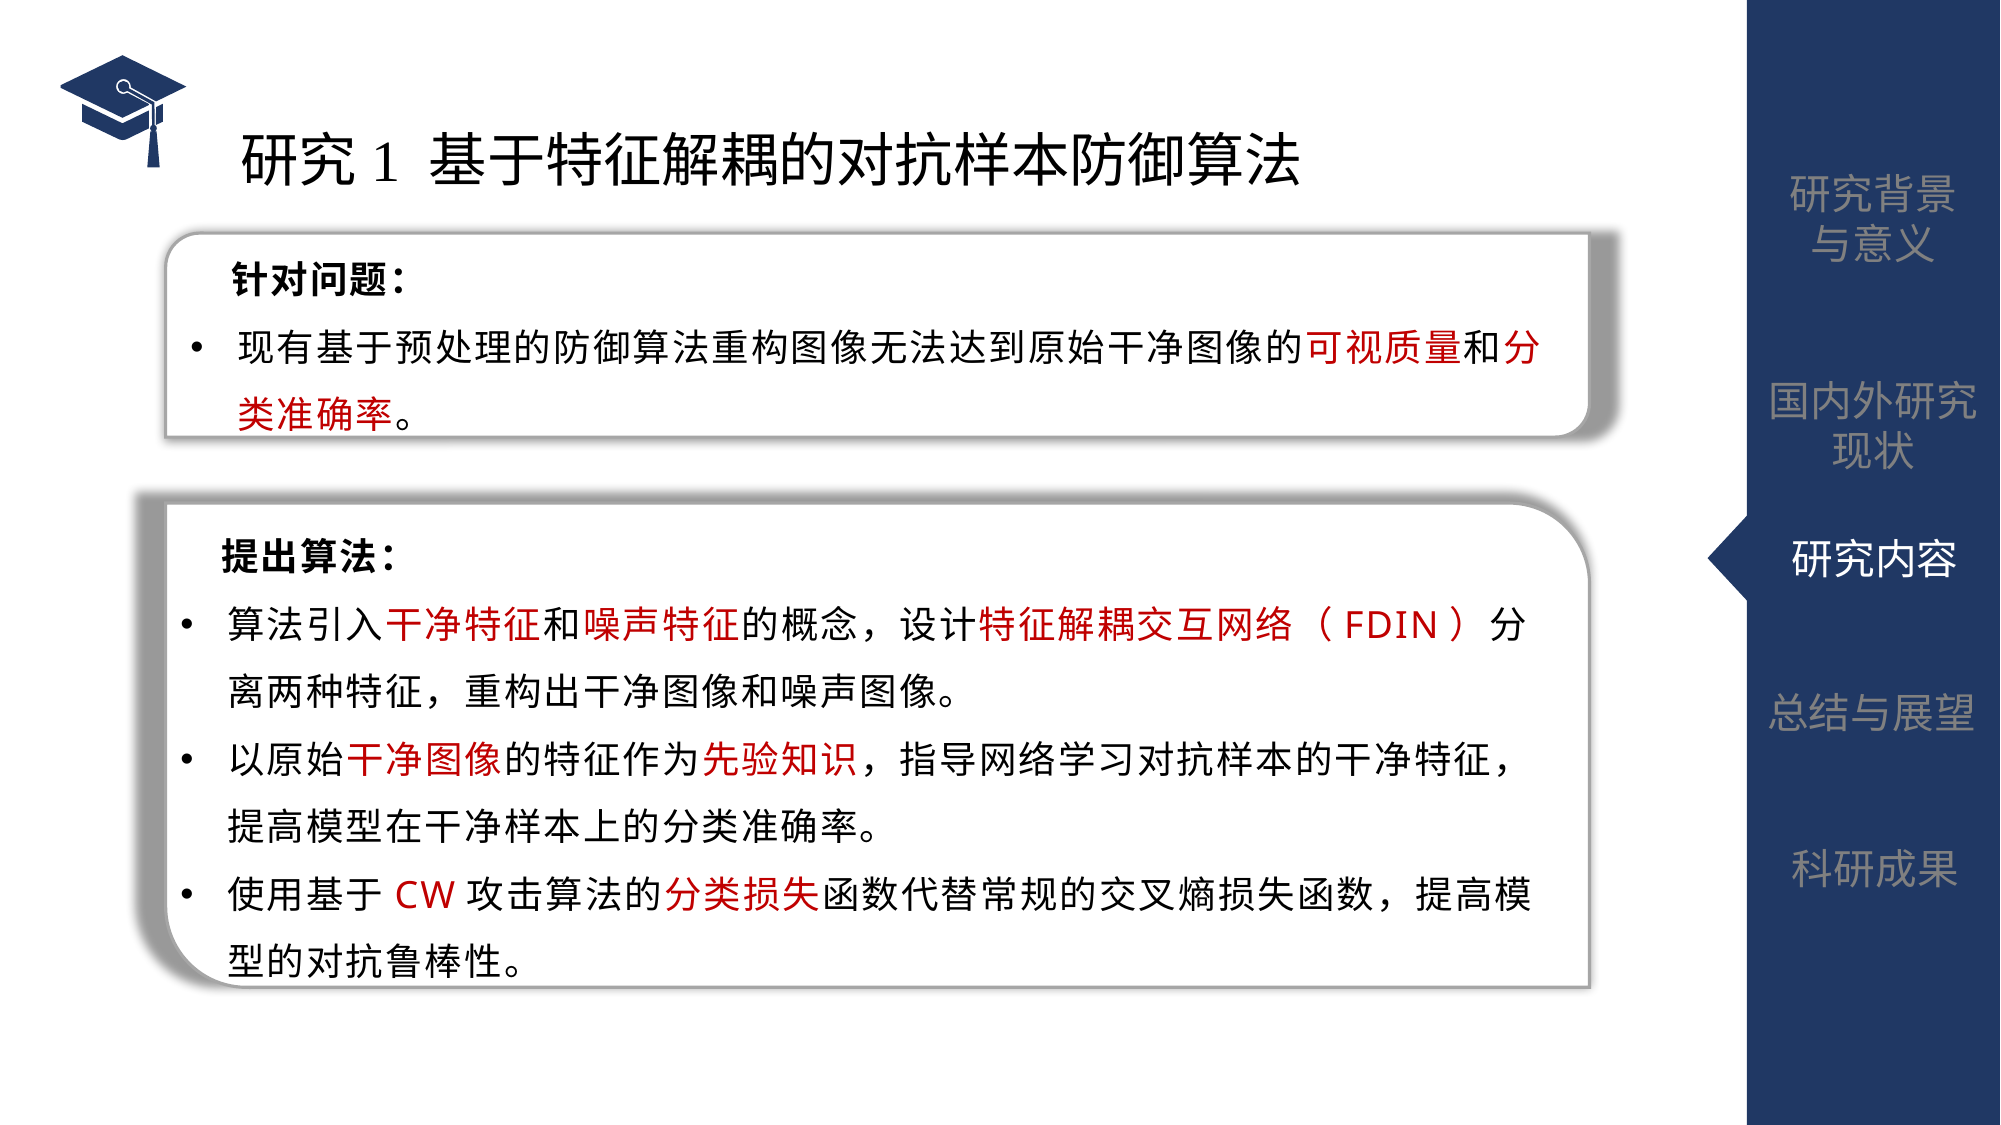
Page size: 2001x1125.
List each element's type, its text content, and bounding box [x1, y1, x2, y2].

title 研究1 基于特征解耦的对抗样本防御算法 [225, 18, 1745, 298]
text_box 提出算法： 算法引入干净特征和噪声特征的概念，设计特征解耦交互网络（FDIN）分离两种特征，重构出干净图像和噪声图像。 以原始干净图像的特征作为先验知识，指导网络学习对抗样本的干净特征，提高模型在干净样本上的分类准确率。 使用基于CW攻击算法的分类损失函数代替常规的交叉熵损失函数，提高模型的对抗鲁棒性。 [165, 503, 1570, 991]
text_box 针对问题： 现有基于预处理的防御算法重构图像无法达到原始干净图像的可视质量和分类准确率。 [164, 231, 1591, 439]
text_box [1570, 529, 1591, 989]
